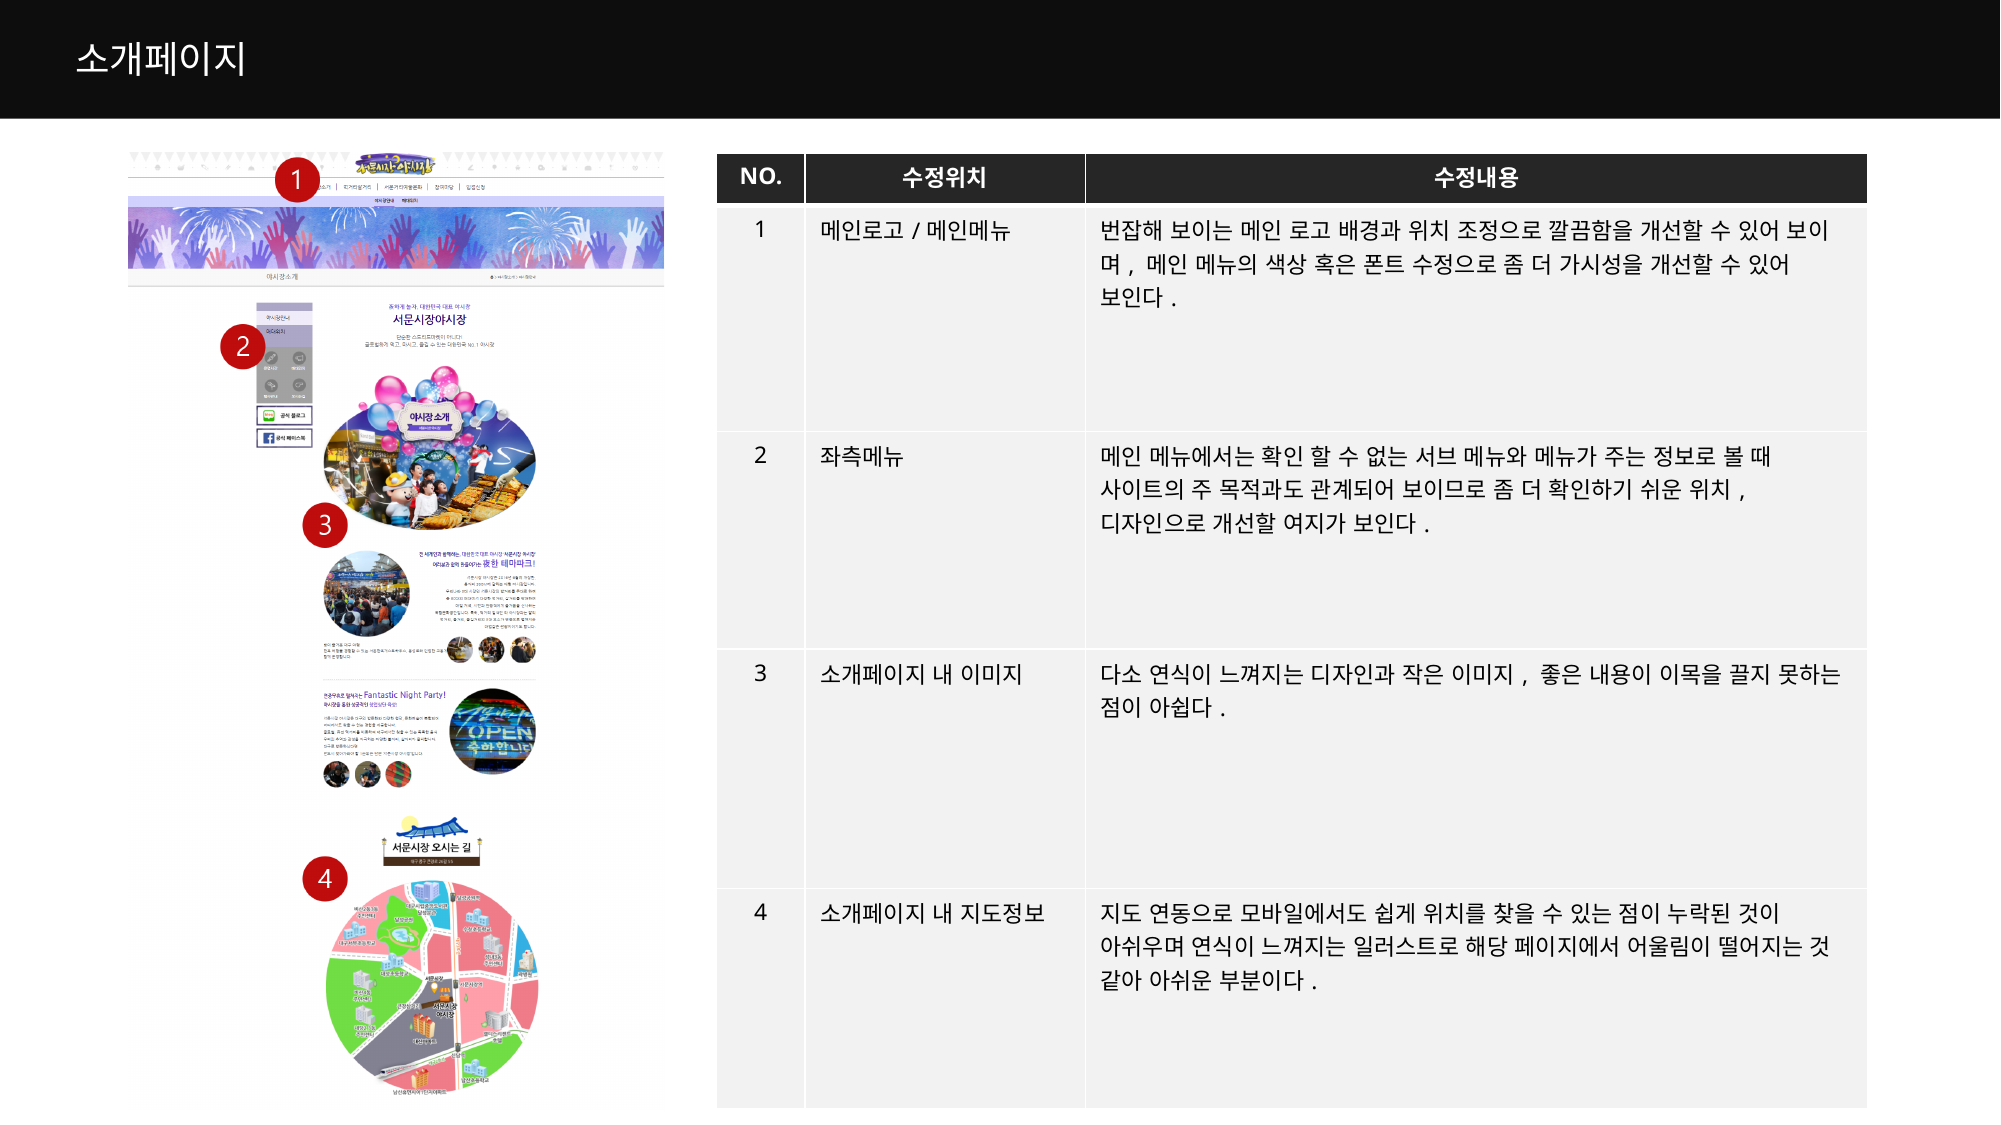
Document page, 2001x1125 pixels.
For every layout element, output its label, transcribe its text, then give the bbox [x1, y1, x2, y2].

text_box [128, 152, 664, 1110]
table_cell 메인로고/메인메뉴 [806, 208, 1085, 431]
text_box [0, 0, 2000, 120]
table_cell 4 [717, 889, 804, 1108]
table_cell 1 [717, 208, 804, 431]
table_cell 소개페이지 내 이미지 [806, 650, 1085, 888]
table_cell 다소 연식이 느껴지는 디자인과 작은 이미지, 좋은 내용이 이목을 끌지 못하는 점이 아쉽다. [1086, 650, 1867, 888]
table_header NO. [717, 154, 804, 203]
table_cell 2 [717, 432, 804, 648]
text_box 소개페이지 [60, 28, 263, 89]
table_cell 번잡해 보이는 메인 로고 배경과 위치 조정으로 깔끔함을 개선할 수 있어 보이며, 메인 메뉴의 색상 혹은 폰트 수정으로 좀 더 가시성을 개선할 수 있어 보인다. [1086, 208, 1867, 431]
table_cell 3 [717, 650, 804, 888]
table_cell 좌측메뉴 [806, 432, 1085, 648]
table_cell 메인 메뉴에서는 확인 할 수 없는 서브 메뉴와 메뉴가 주는 정보로 볼 때 사이트의 주 목적과도 관계되어 보이므로 좀 더 확인하기 쉬운 위치, 디자인으로 개선할 여지가 보인다. [1086, 432, 1867, 648]
table_cell 지도 연동으로 모바일에서도 쉽게 위치를 찾을 수 있는 점이 누락된 것이 아쉬우며 연식이 느껴지는 일러스트로 해당 페이지에서 어울림이 떨어지는 것 같아 아쉬운 부분이다. [1086, 889, 1867, 1108]
table_cell 소개페이지 내 지도정보 [806, 889, 1085, 1108]
table_header 수정내용 [1086, 154, 1867, 203]
table_header 수정위치 [806, 154, 1085, 203]
